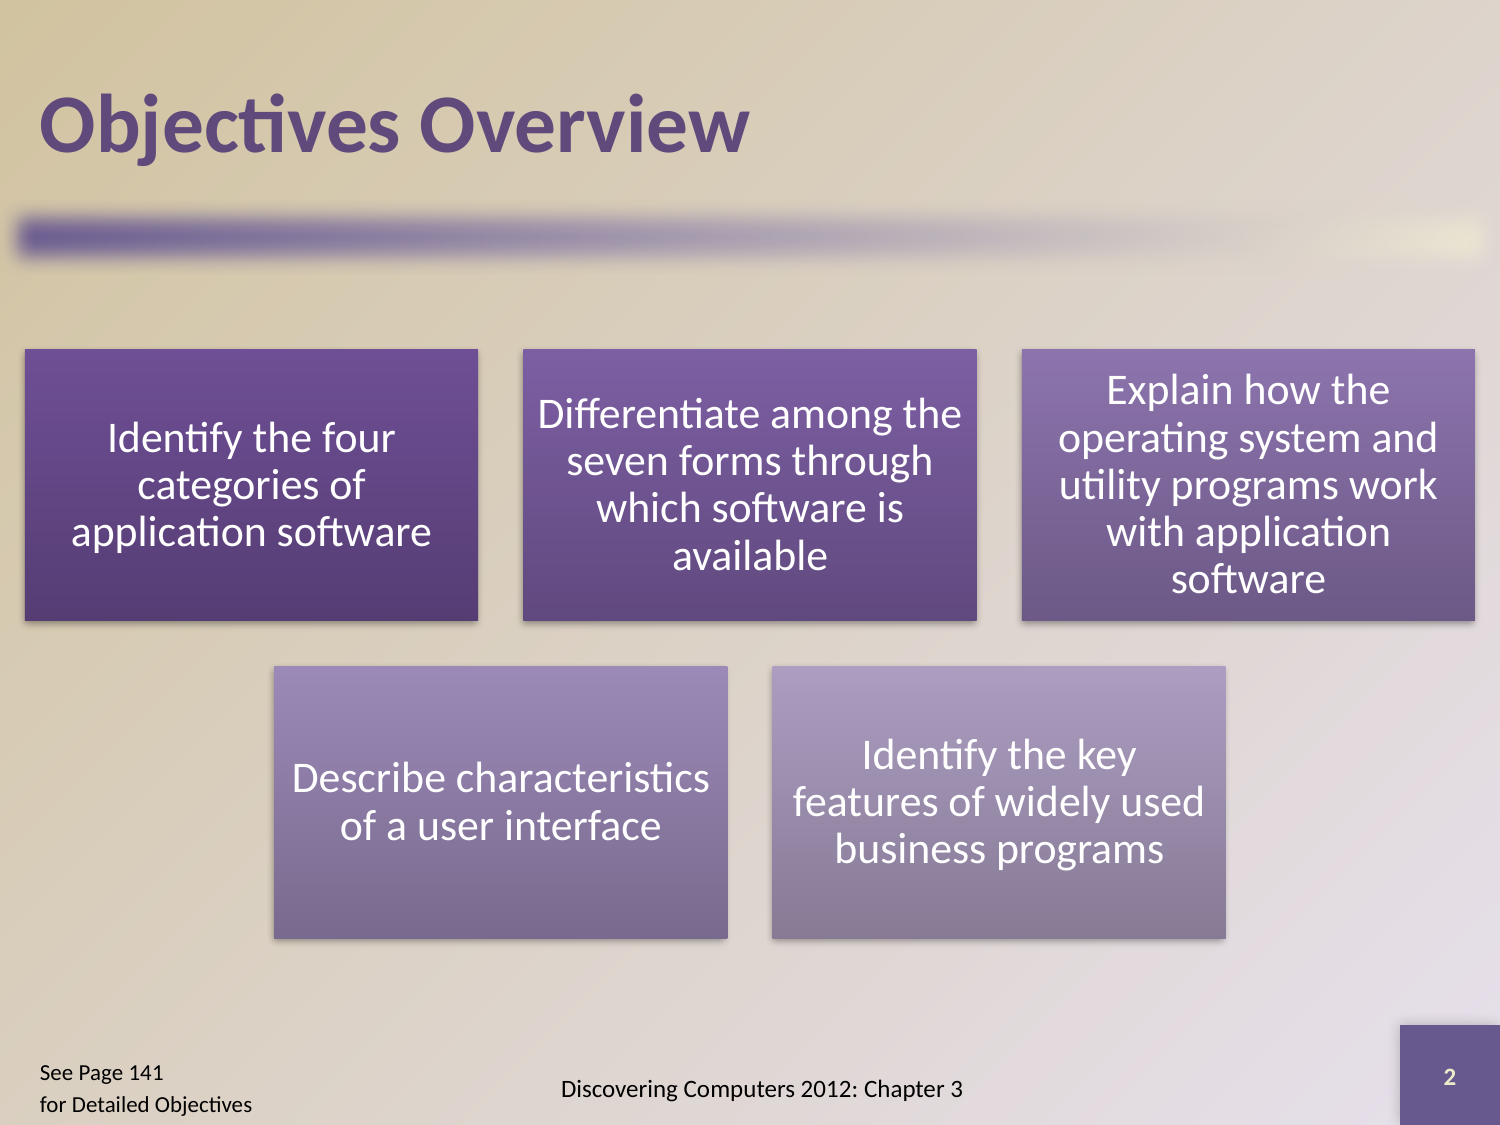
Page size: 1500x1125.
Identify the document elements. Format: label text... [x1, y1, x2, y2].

title Objectives Overview [24, 24, 1475, 213]
slide_number 2 [1400, 1025, 1500, 1125]
list See Page 141 for Detailed Objectives [24, 1050, 300, 1125]
footer Discovering Computers 2012: Chapter 3 [450, 1050, 1075, 1125]
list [24, 262, 1476, 1026]
